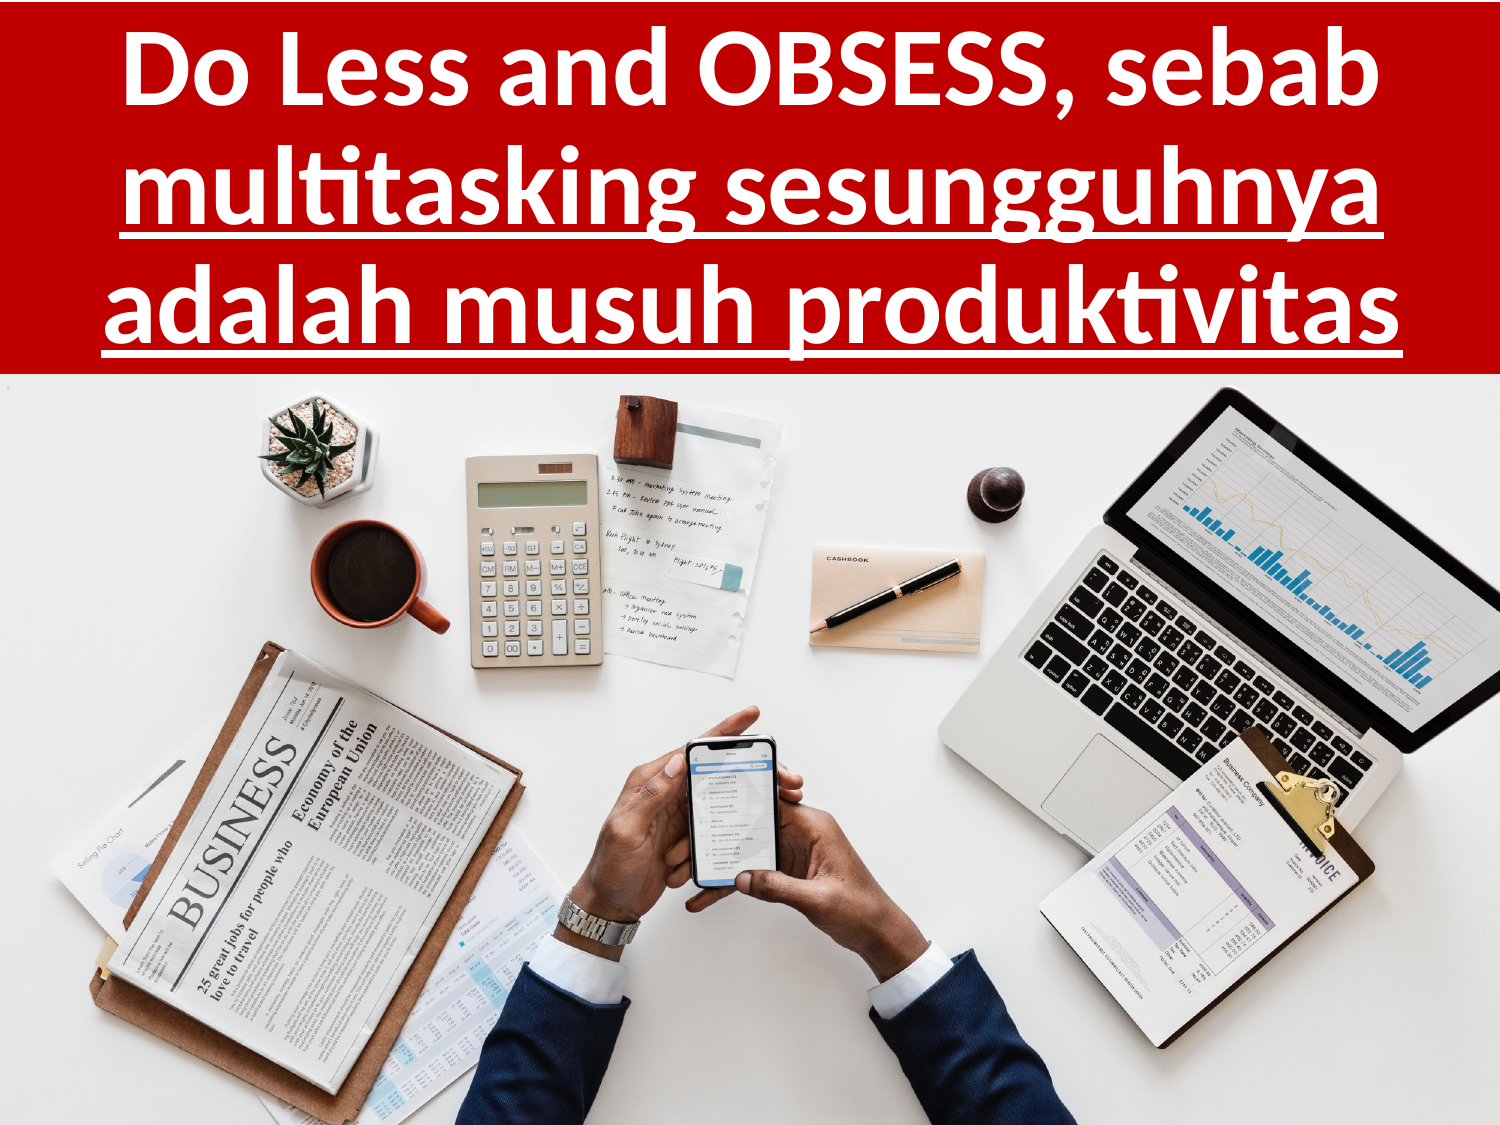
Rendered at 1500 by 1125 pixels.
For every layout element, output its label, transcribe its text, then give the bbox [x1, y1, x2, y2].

text_box Do Less and OBSESS, sebab multitasking sesungguhnya adalah musuh produktivitas [0, 2, 1500, 266]
picture [0, 266, 1500, 1125]
